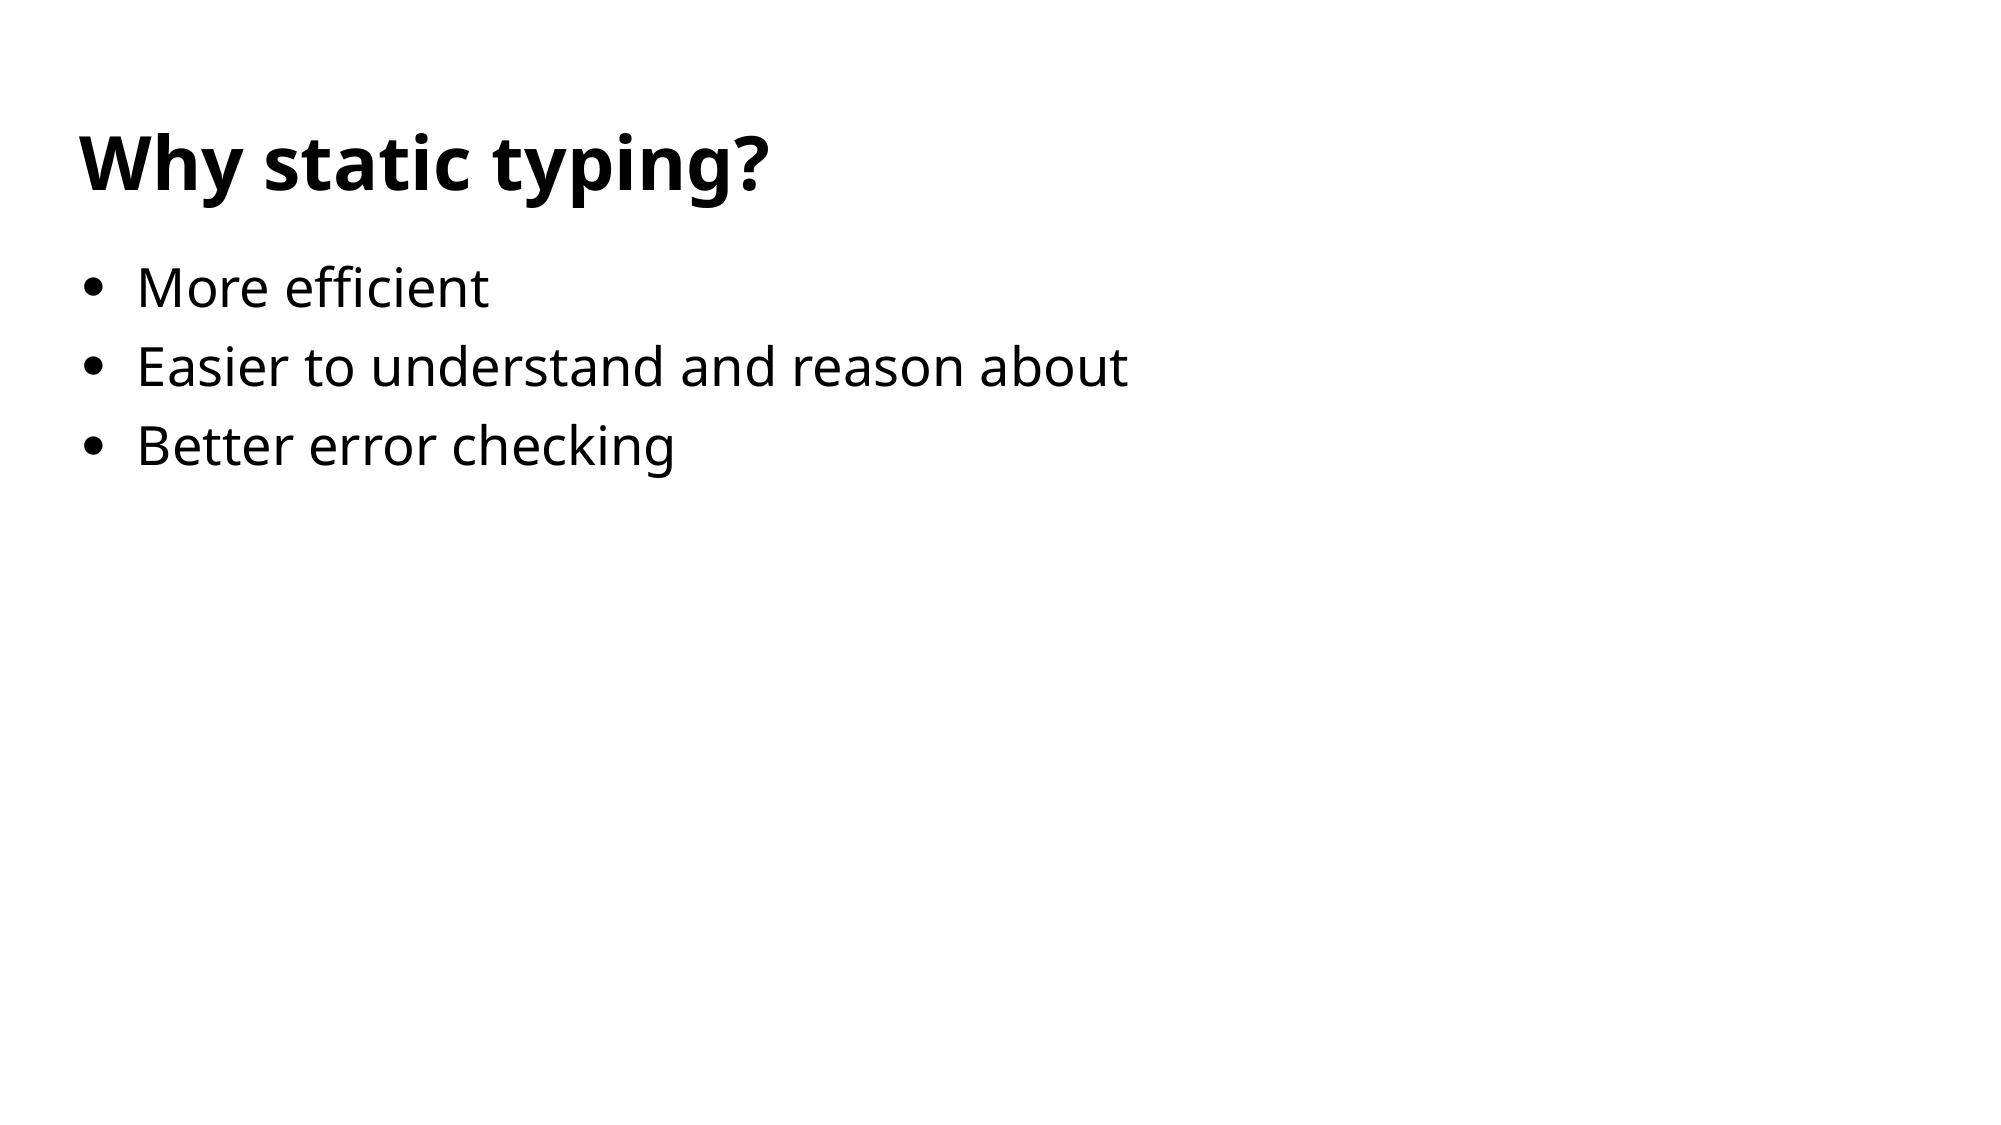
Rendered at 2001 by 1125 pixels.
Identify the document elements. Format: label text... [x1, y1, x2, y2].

list More efficient Easier to understand and reason about Better error checking [64, 252, 1936, 1038]
title Why static typing? [64, 103, 1936, 230]
